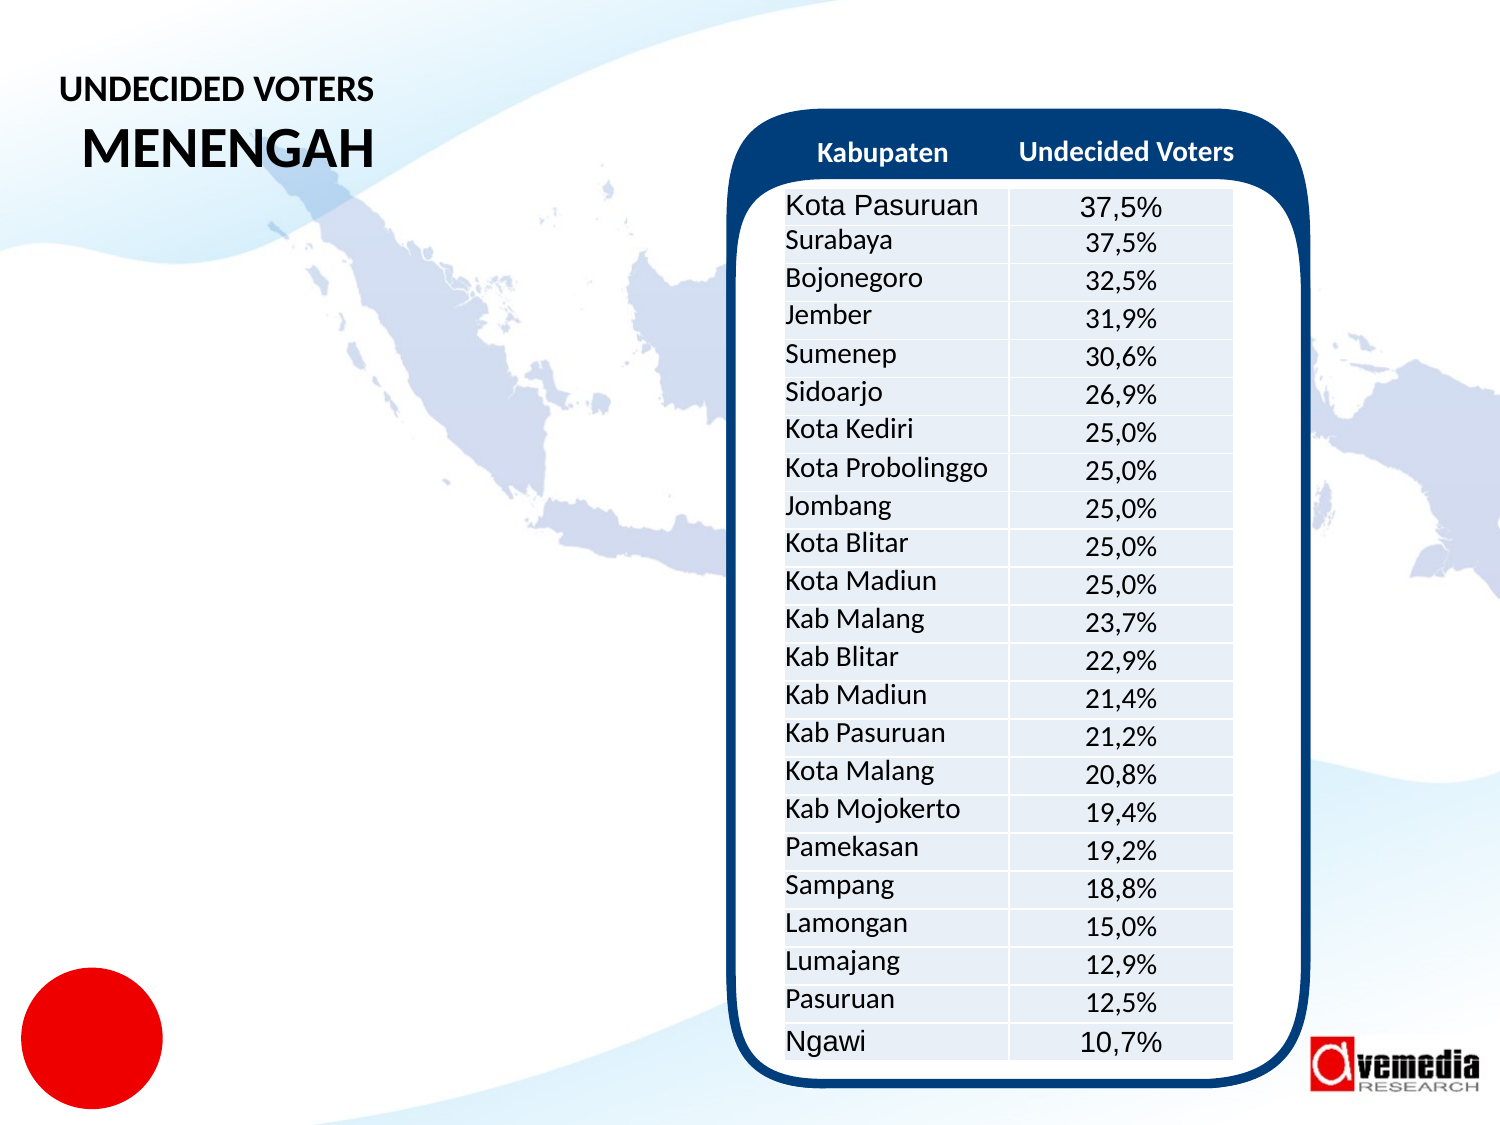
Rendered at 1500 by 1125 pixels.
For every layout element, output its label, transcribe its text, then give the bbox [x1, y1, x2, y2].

table_cell 31,9% [1010, 302, 1233, 339]
table_cell Kota Malang [785, 758, 1008, 794]
table_cell 21,2% [1010, 720, 1233, 756]
table_cell Sampang [785, 872, 1008, 908]
table_cell Kab Malang [785, 606, 1008, 642]
table_cell 32,5% [1010, 264, 1233, 301]
table_cell 15,0% [1010, 910, 1233, 946]
table_cell 10,7% [1010, 1024, 1233, 1060]
table_cell Kota Madiun [785, 568, 1008, 604]
table_cell Bojonegoro [785, 264, 1008, 301]
table_cell 21,4% [1010, 682, 1233, 718]
table_header 37,5% [1010, 189, 1233, 225]
table_cell 12,5% [1010, 986, 1233, 1022]
table_cell 25,0% [1010, 454, 1233, 491]
table_cell 22,9% [1010, 644, 1233, 680]
text_box [21, 967, 163, 1110]
table_cell 25,0% [1010, 492, 1233, 528]
table_cell Sumenep [785, 340, 1008, 377]
table_cell 19,2% [1010, 834, 1233, 870]
table_header Kota Pasuruan [785, 189, 1008, 225]
table_cell 18,8% [1010, 872, 1233, 908]
table_cell 30,6% [1010, 340, 1233, 377]
text_box UNDECIDED VOTERS MENENGAH [41, 56, 390, 188]
table_cell 23,7% [1010, 606, 1233, 642]
table_cell Lamongan [785, 910, 1008, 946]
table_cell Kota Blitar [785, 530, 1008, 566]
table_cell Surabaya [785, 226, 1008, 263]
table_cell Kab Blitar [785, 644, 1008, 680]
text_box Kabupaten [802, 125, 965, 176]
table_cell 26,9% [1010, 378, 1233, 415]
table_cell Pamekasan [785, 834, 1008, 870]
table_cell Jombang [785, 492, 1008, 528]
text_box [730, 174, 1306, 1084]
table_cell 20,8% [1010, 758, 1233, 794]
table_cell 25,0% [1010, 568, 1233, 604]
table_cell Kota Probolinggo [785, 454, 1008, 491]
table_cell Sidoarjo [785, 378, 1008, 415]
table_cell Lumajang [785, 948, 1008, 984]
table_cell Kab Pasuruan [785, 720, 1008, 756]
table_cell Jember [785, 302, 1008, 339]
picture [0, 0, 1500, 1125]
table_cell Kab Mojokerto [785, 796, 1008, 832]
table_cell Kab Madiun [785, 682, 1008, 718]
text_box [730, 113, 1306, 283]
table_cell 37,5% [1010, 226, 1233, 263]
table_cell Pasuruan [785, 986, 1008, 1022]
table_cell 25,0% [1010, 416, 1233, 453]
table_cell 12,9% [1010, 948, 1233, 984]
table_cell 25,0% [1010, 530, 1233, 566]
table_cell Ngawi [785, 1024, 1008, 1060]
table_cell 19,4% [1010, 796, 1233, 832]
table_cell Kota Kediri [785, 416, 1008, 453]
text_box Undecided Voters [1003, 125, 1251, 176]
